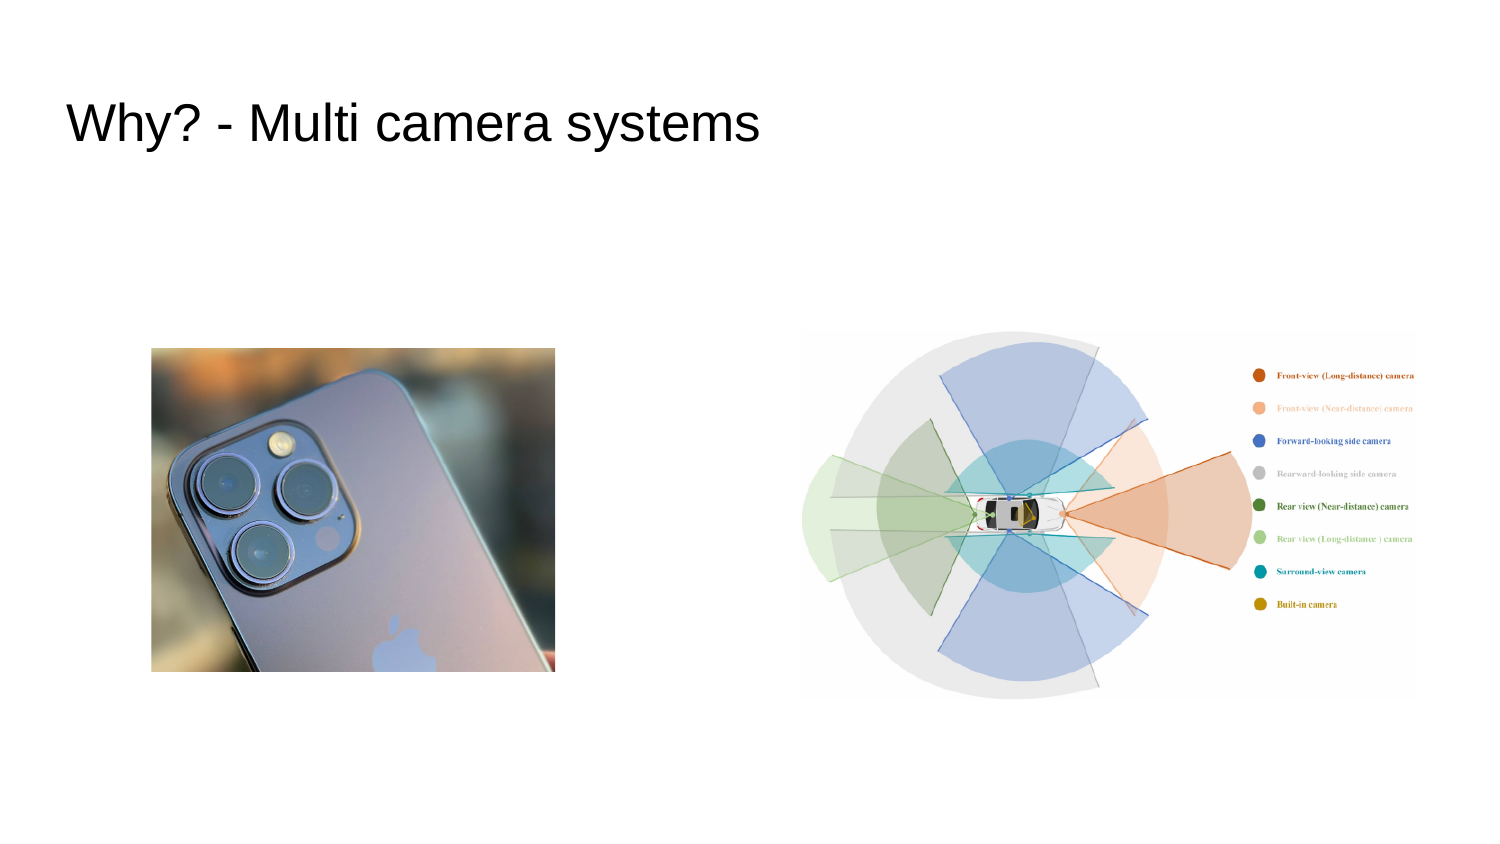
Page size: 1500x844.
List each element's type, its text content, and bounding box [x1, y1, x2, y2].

picture [800, 330, 1416, 701]
picture [151, 348, 556, 673]
title Why? - Multi camera systems [51, 72, 1449, 167]
